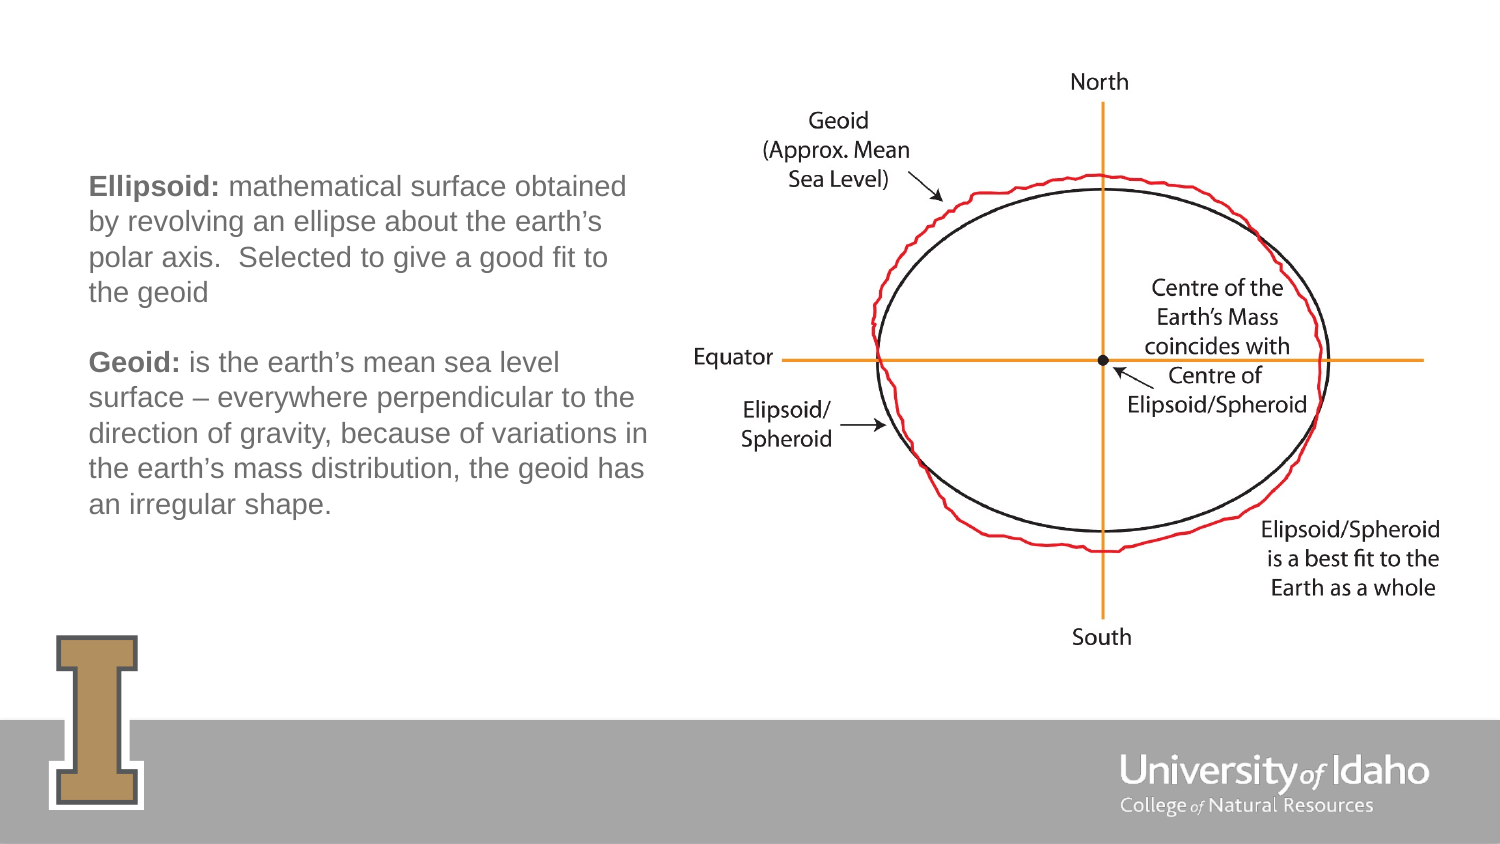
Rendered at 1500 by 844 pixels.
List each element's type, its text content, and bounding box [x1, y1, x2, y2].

picture [694, 71, 1439, 645]
text_box Ellipsoid: mathematical surface obtained by revolving an ellipse about the earth’s polar axis. Selected to give a good fit to the geoid Geoid: is the earth’s mean sea level surface – everywhere perpendicular to the direction of gravity, because of variations in the earth’s mass distribution, the geoid has an irregular shape. [39, 158, 665, 528]
